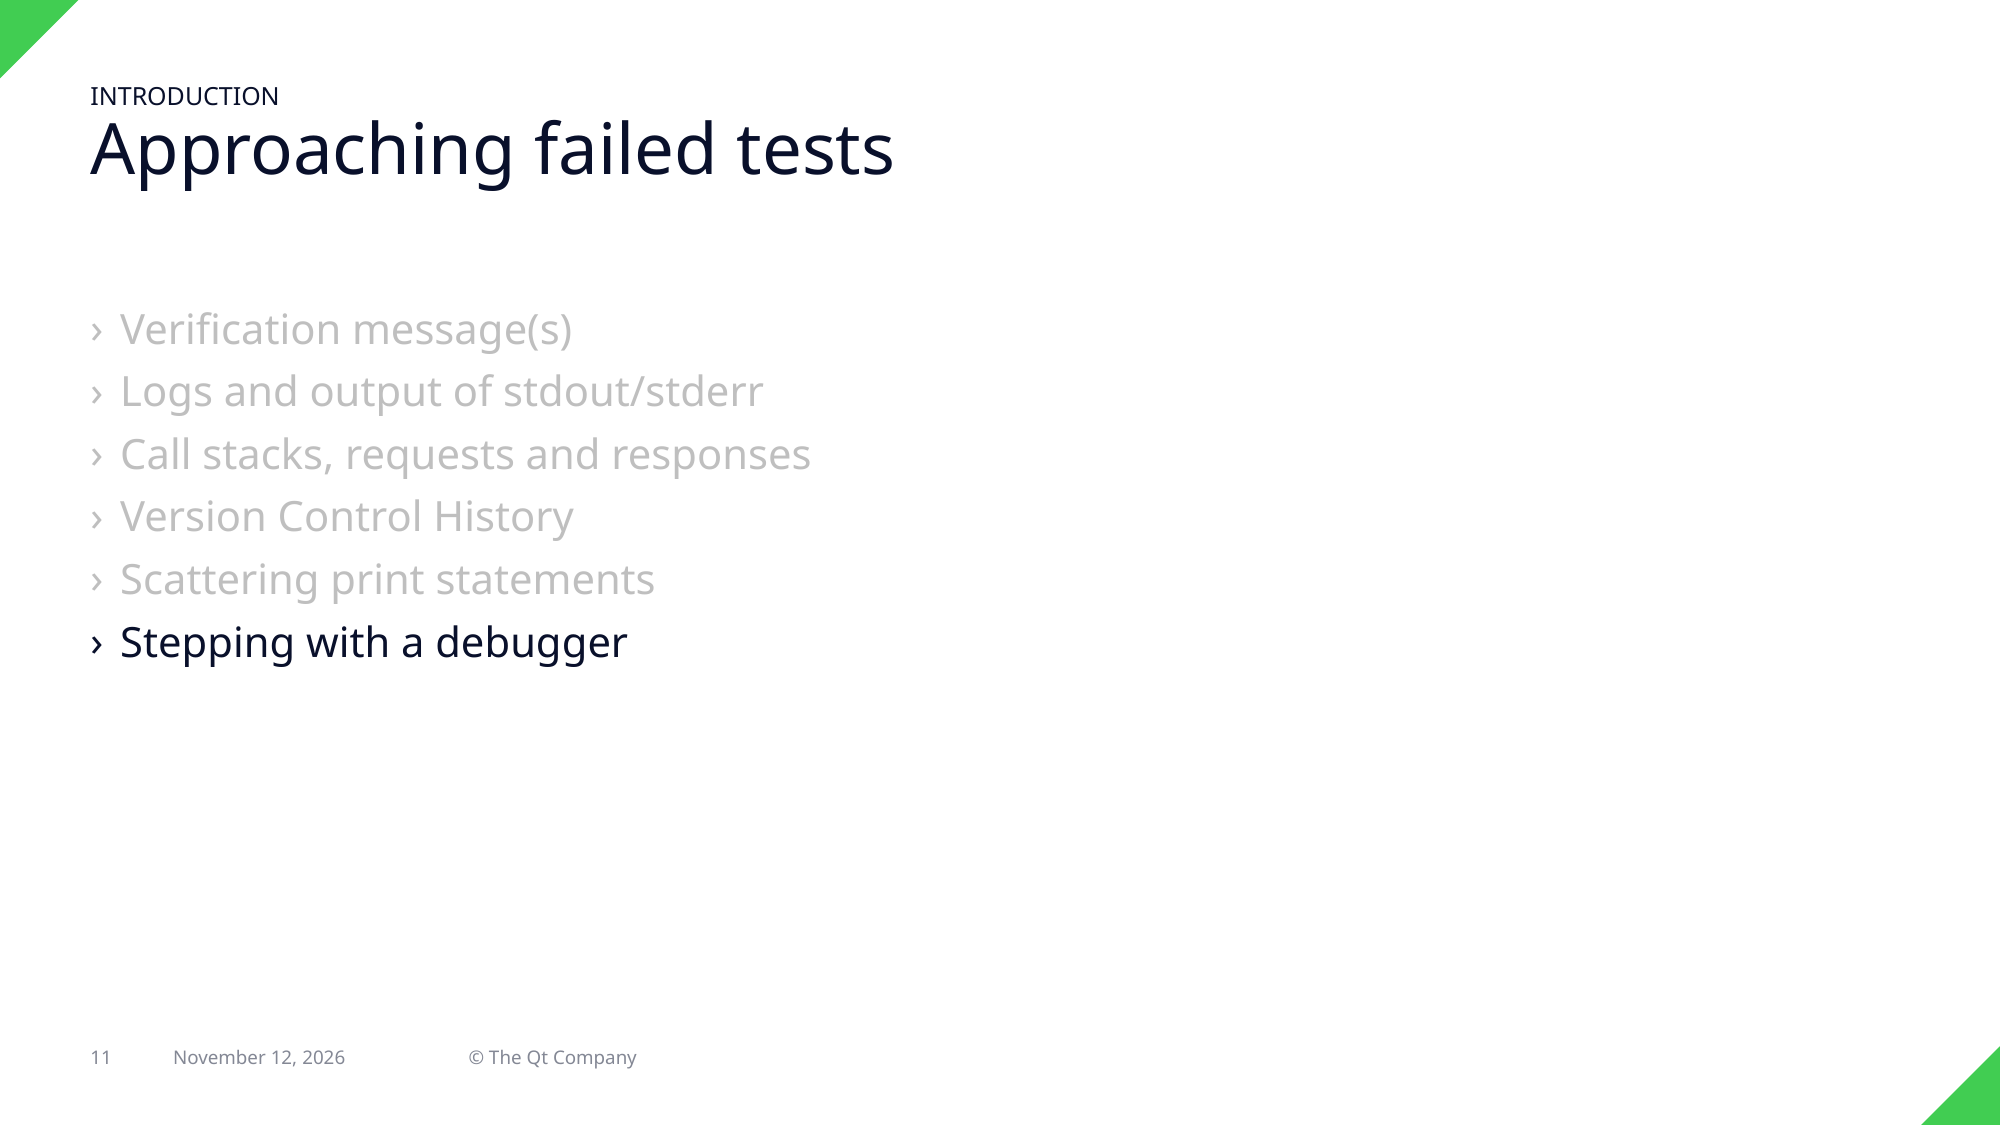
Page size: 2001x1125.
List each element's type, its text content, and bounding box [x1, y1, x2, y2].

list introduction [90, 78, 1910, 114]
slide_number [174, 1046, 468, 1071]
footer © The Qt Company [468, 1046, 1910, 1071]
list Verification message(s) Logs and output of stdout/stderr Call stacks, requests and responses Version Control History Scattering print statements Stepping with a debugger [90, 302, 1910, 1012]
title Approaching failed tests [90, 114, 1910, 268]
slide_number 11 [90, 1046, 174, 1071]
